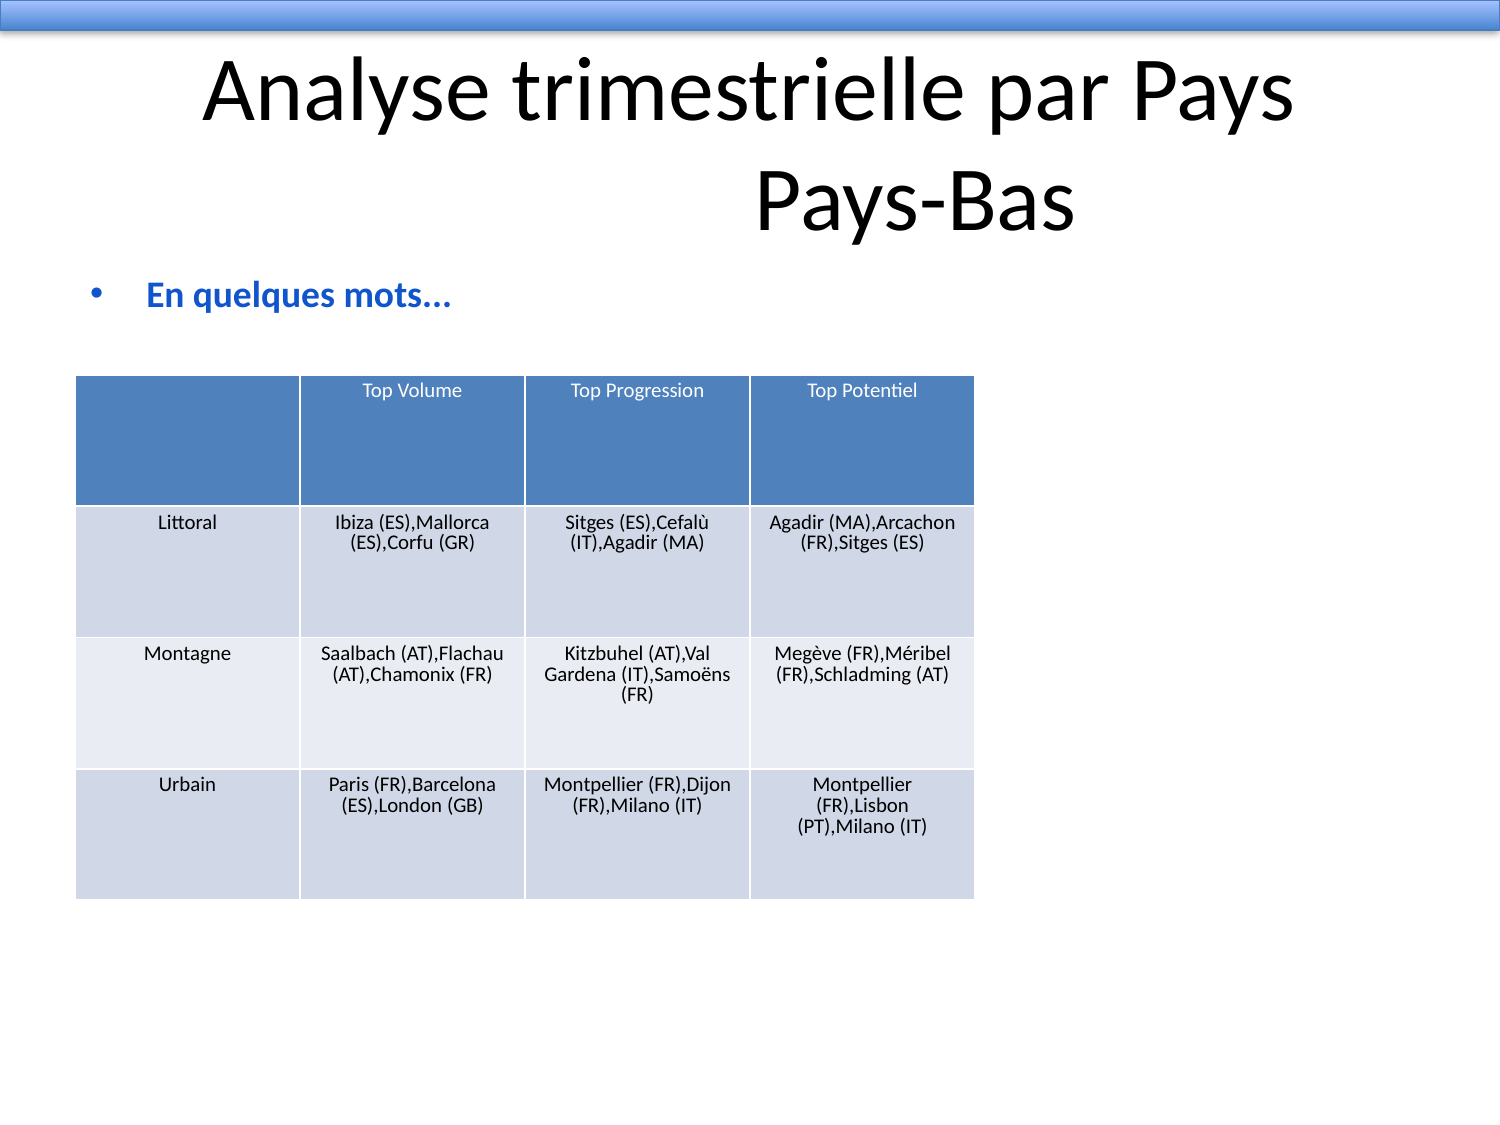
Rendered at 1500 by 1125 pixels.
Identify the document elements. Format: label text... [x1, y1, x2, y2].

table_header Top Progression [526, 376, 749, 505]
table_cell Sitges (ES),Cefalù (IT),Agadir (MA) [526, 507, 749, 637]
table_header [76, 376, 299, 505]
table_cell Montpellier (FR),Dijon (FR),Milano (IT) [526, 770, 749, 899]
table_cell Montagne [76, 638, 299, 768]
list En quelques mots... [75, 262, 1425, 1005]
table_cell Urbain [76, 770, 299, 899]
table_cell Littoral [76, 507, 299, 637]
table_cell Agadir (MA),Arcachon (FR),Sitges (ES) [751, 507, 974, 637]
text_box [0, 0, 1500, 31]
table_cell Kitzbuhel (AT),Val Gardena (IT),Samoëns (FR) [526, 638, 749, 768]
table_cell Ibiza (ES),Mallorca (ES),Corfu (GR) [301, 507, 524, 637]
table_cell Saalbach (AT),Flachau (AT),Chamonix (FR) [301, 638, 524, 768]
table_cell Montpellier (FR),Lisbon (PT),Milano (IT) [751, 770, 974, 899]
table_cell Paris (FR),Barcelona (ES),London (GB) [301, 770, 524, 899]
table_header Top Volume [301, 376, 524, 505]
table_cell Megève (FR),Méribel (FR),Schladming (AT) [751, 638, 974, 768]
table_header Top Potentiel [751, 376, 974, 505]
title Analyse trimestrielle par Pays Pays-Bas [75, 45, 1425, 233]
